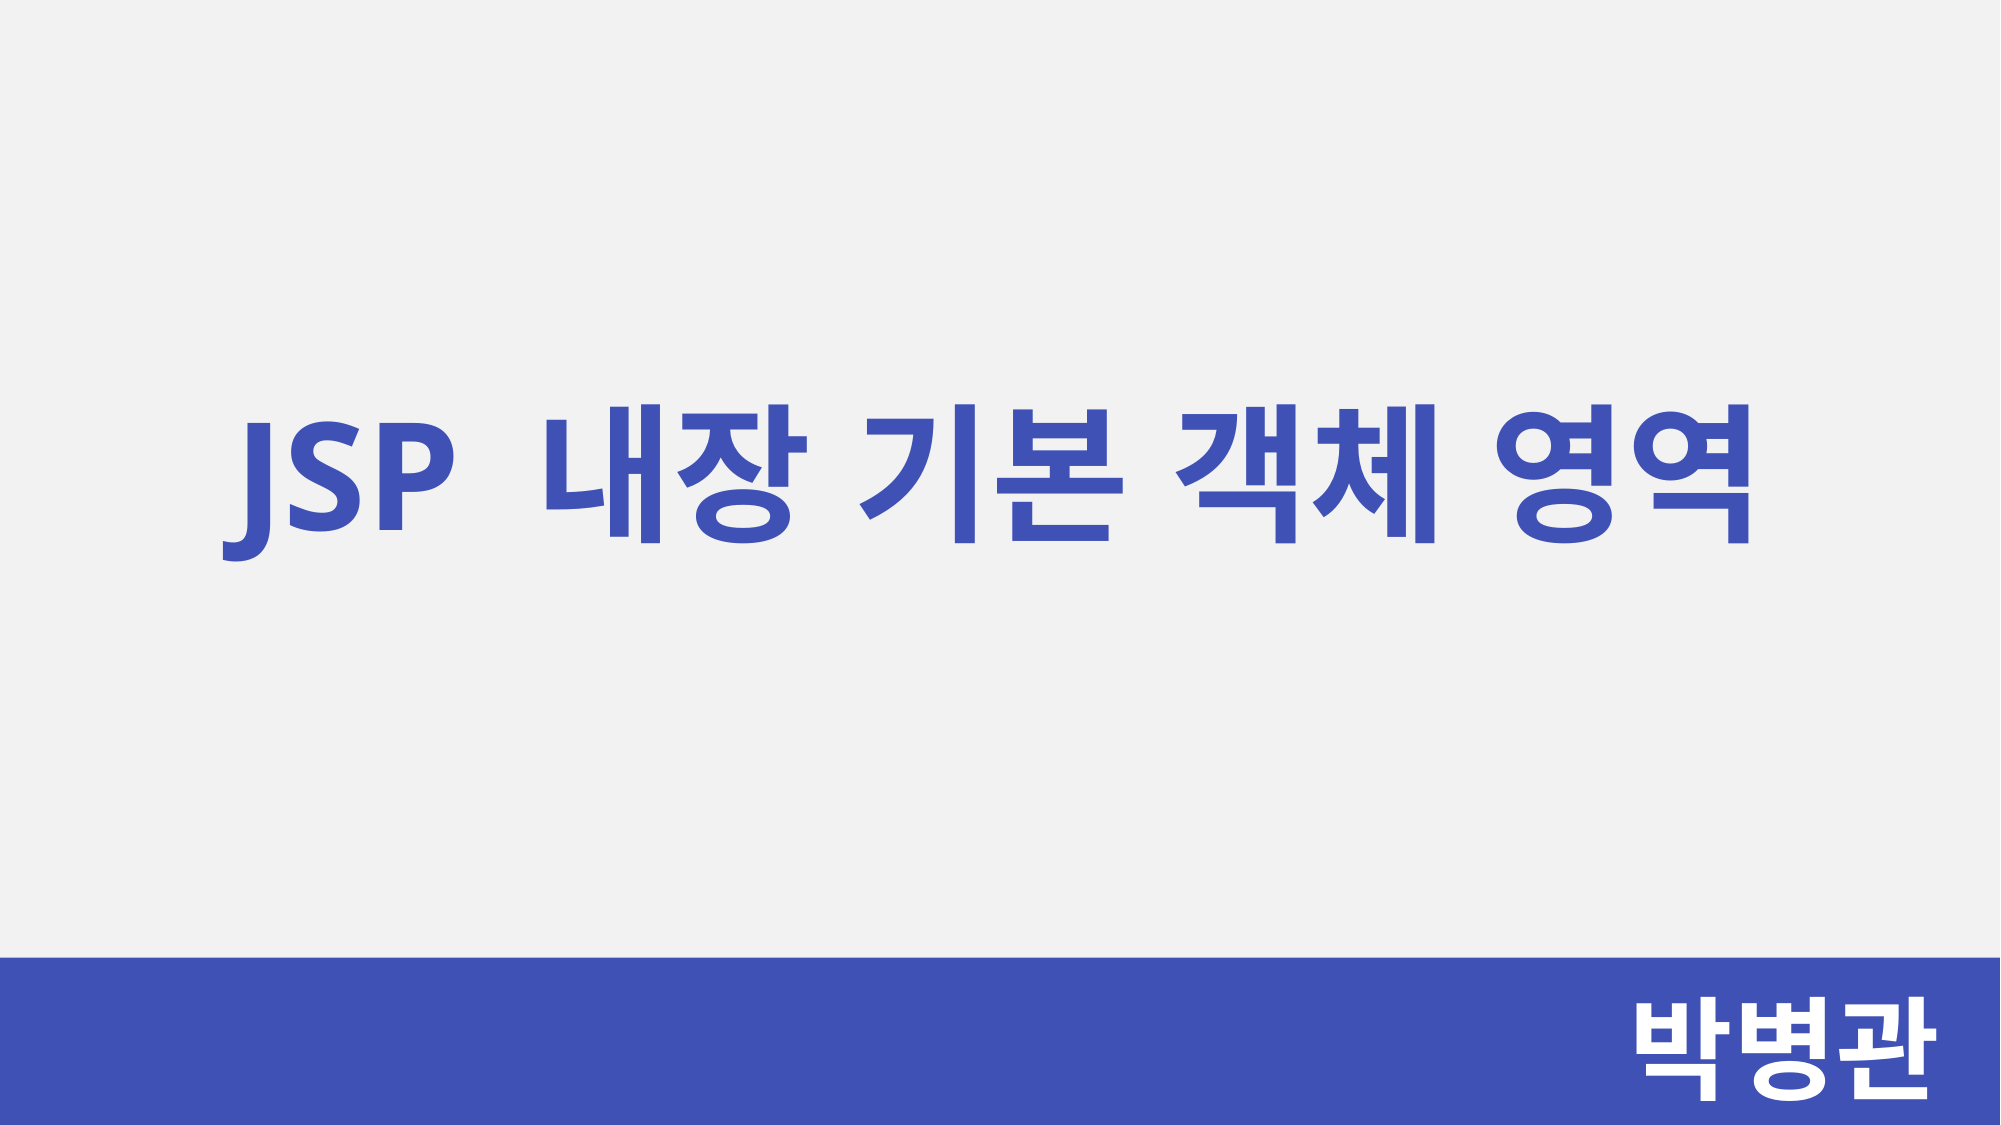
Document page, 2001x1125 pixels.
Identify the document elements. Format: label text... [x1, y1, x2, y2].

text_box 박병관 [1440, 971, 2000, 1122]
text_box JSP 내장 기본 객체 영역 [219, 373, 1781, 568]
